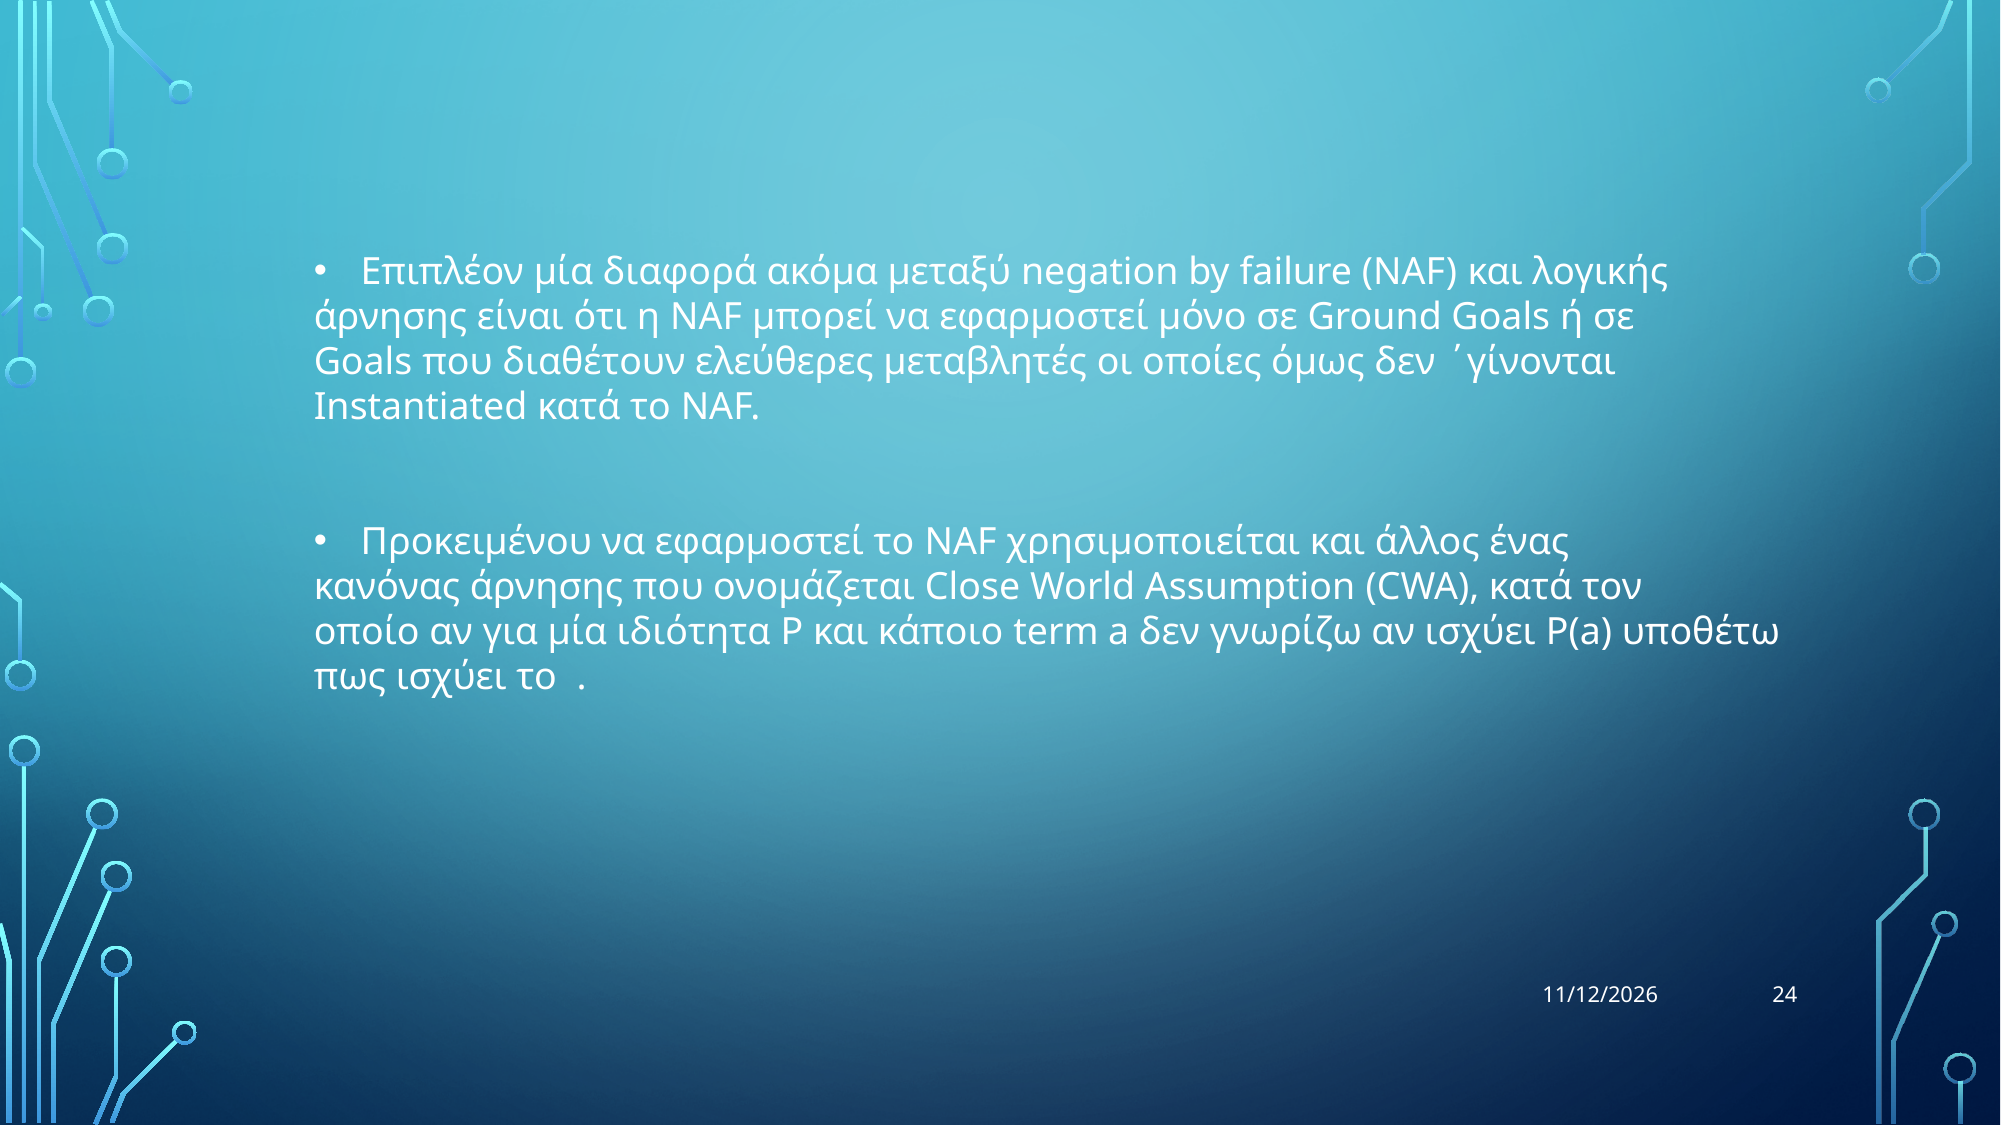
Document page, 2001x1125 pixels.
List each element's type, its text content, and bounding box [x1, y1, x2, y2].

slide_number 24 [1685, 965, 1813, 1025]
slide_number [1223, 965, 1674, 1025]
